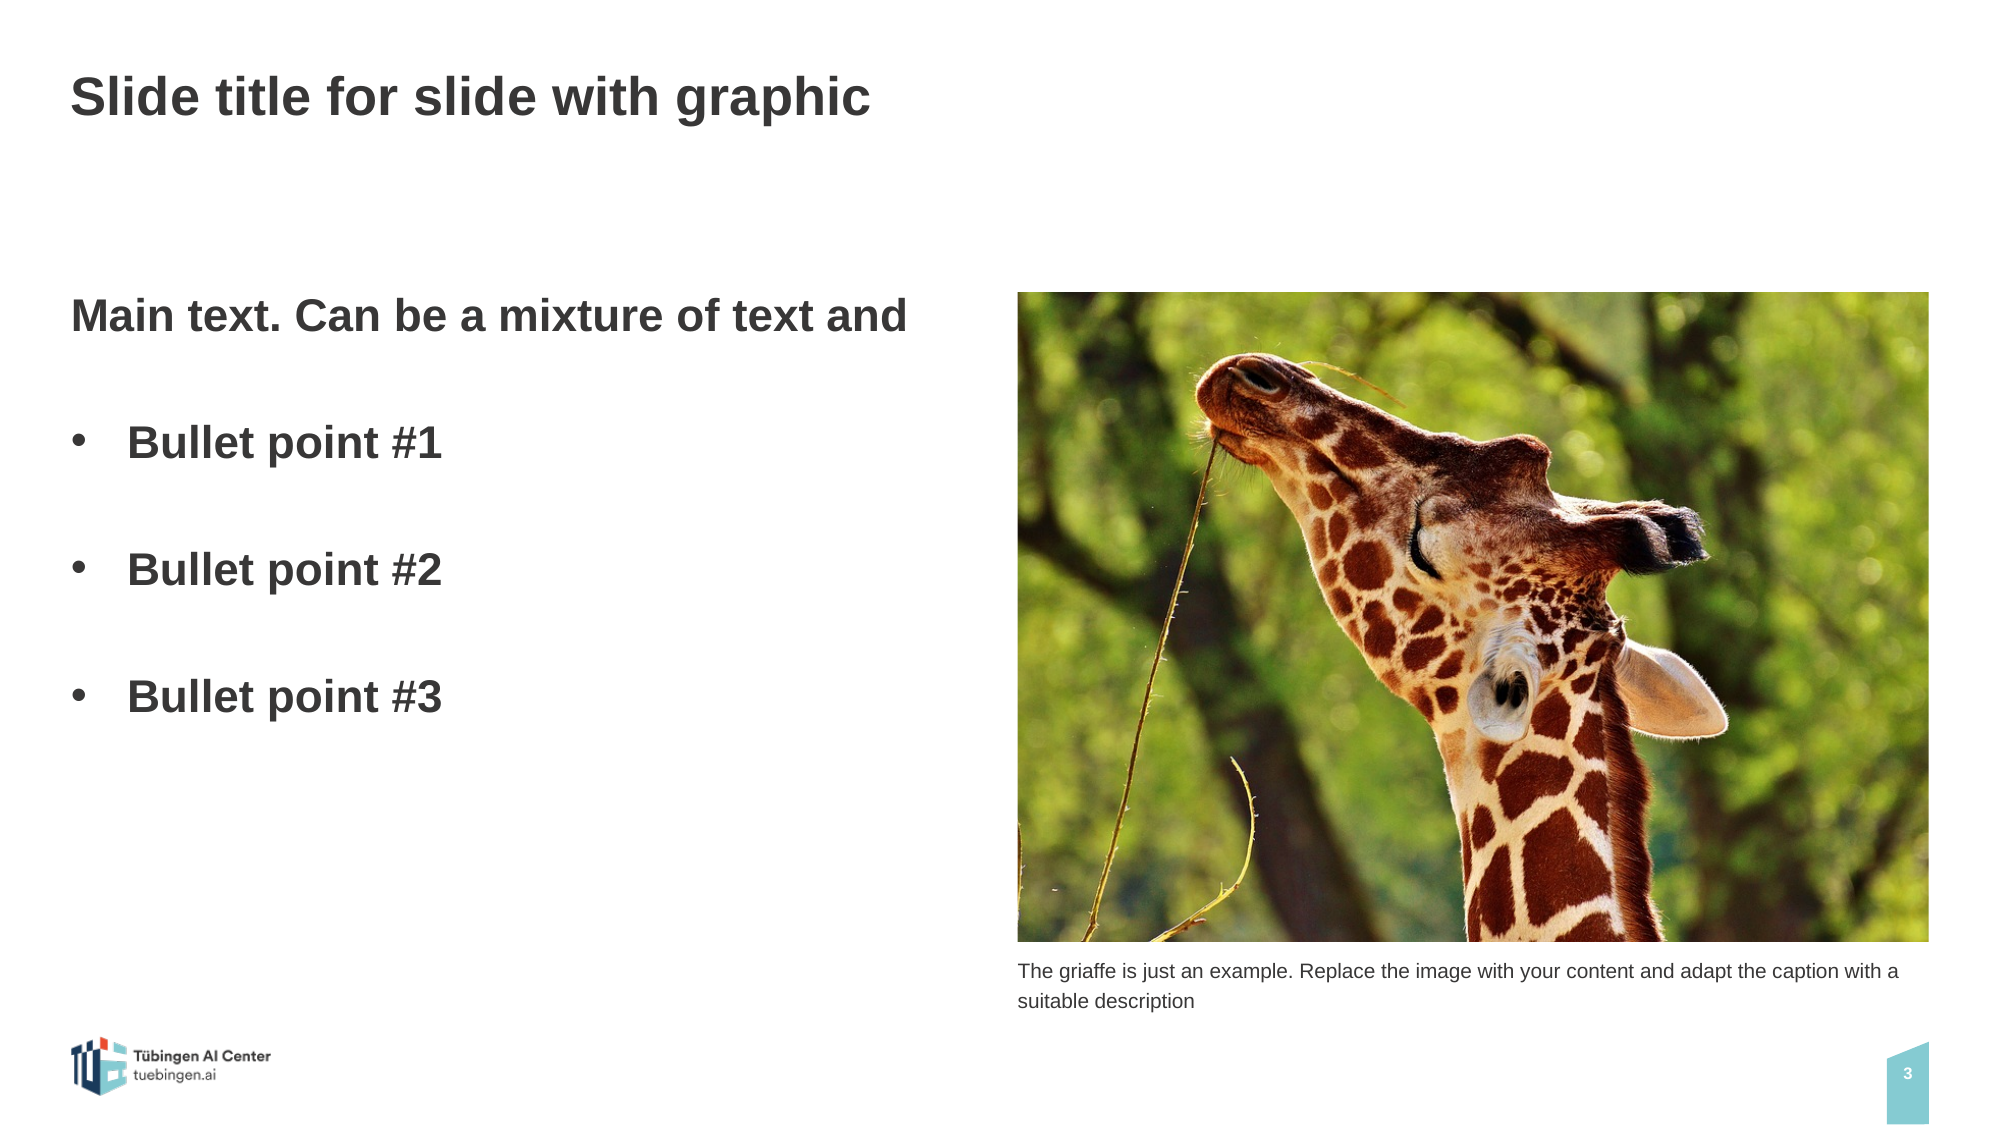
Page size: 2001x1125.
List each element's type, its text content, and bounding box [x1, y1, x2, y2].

list Main text. Can be a mixture of text and Bullet point #1 Bullet point #2 Bullet point #3 [70, 281, 983, 1007]
list The griaffe is just an example. Replace the image with your content and adapt the caption with a suitable description [1017, 953, 1929, 1007]
title Slide title for slide with graphic [70, 59, 1929, 199]
picture [0, 1031, 278, 1125]
picture [1017, 292, 1929, 942]
